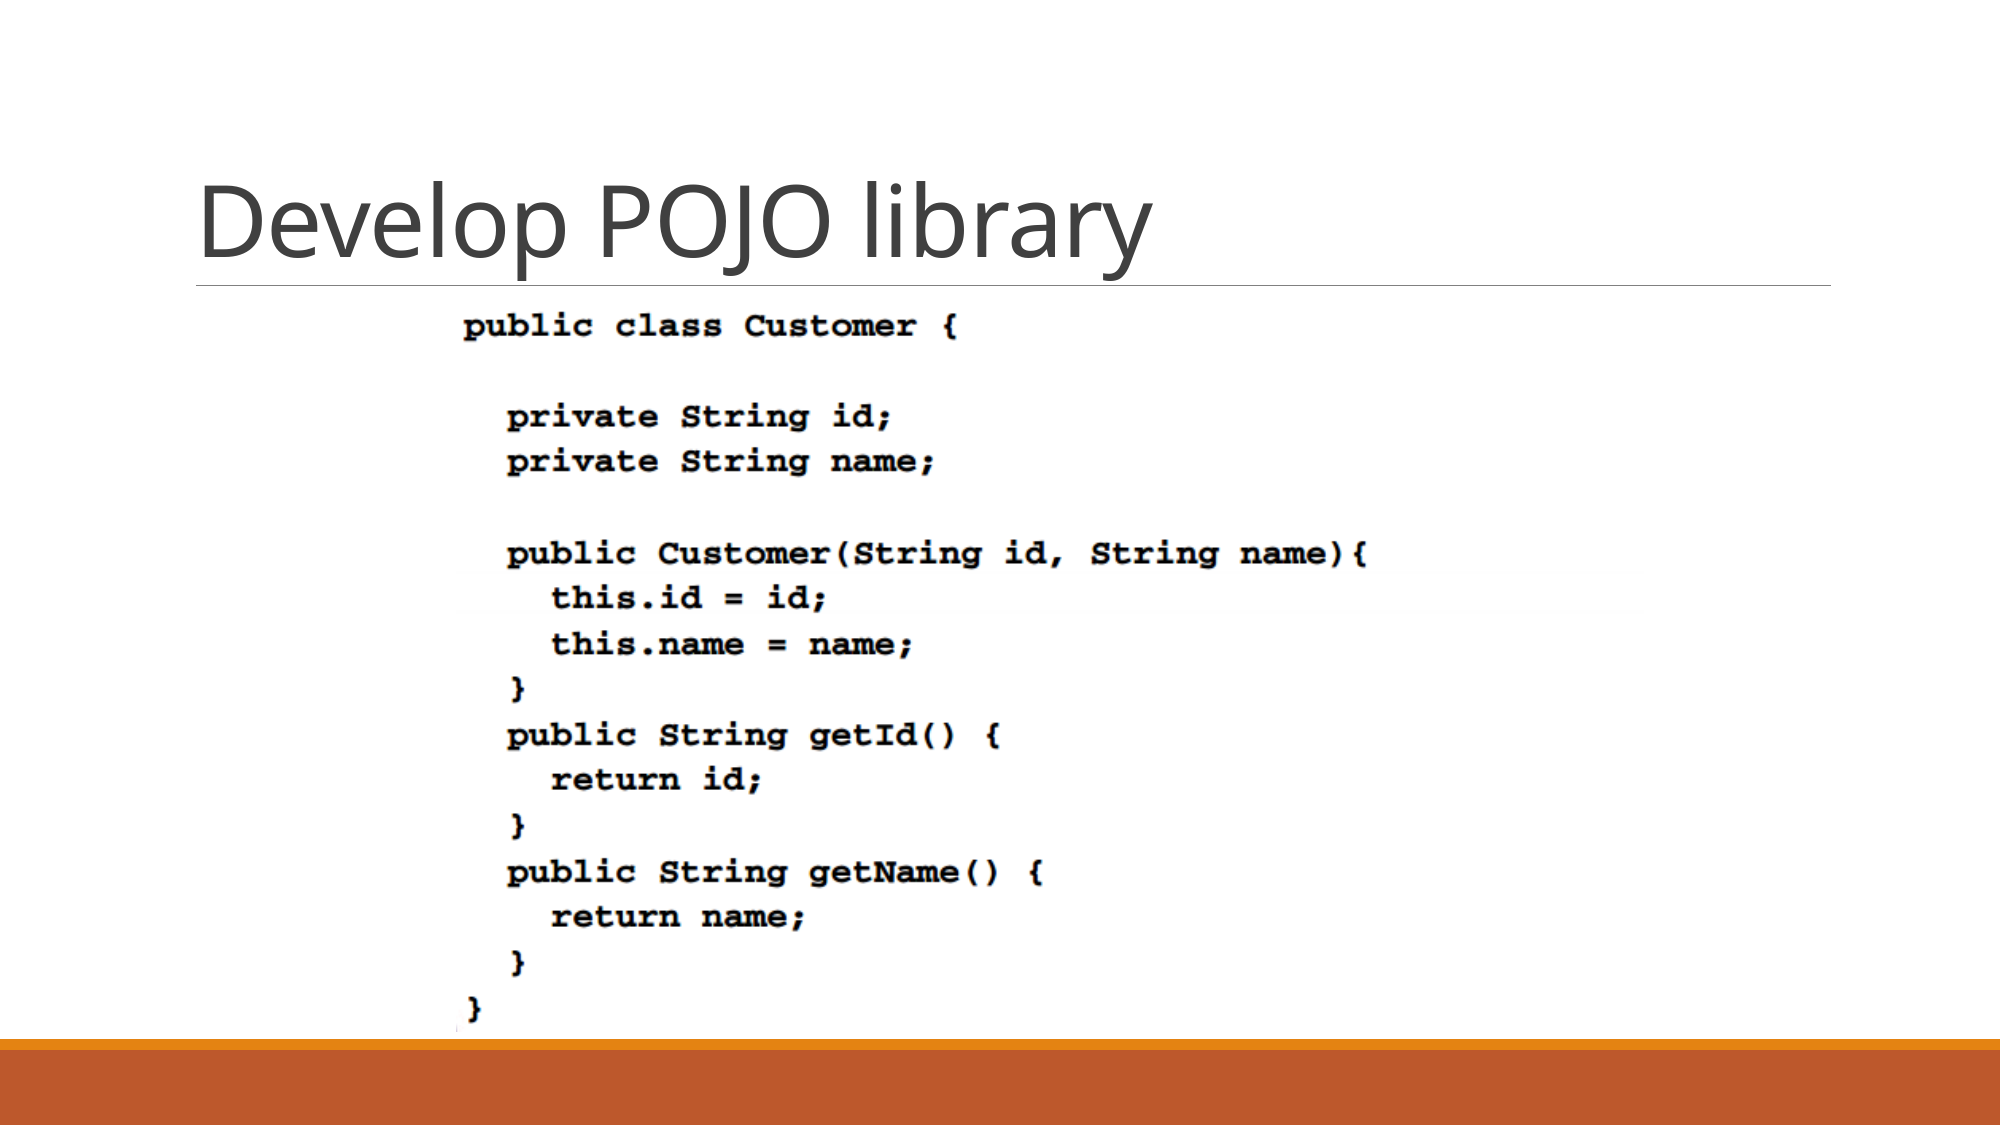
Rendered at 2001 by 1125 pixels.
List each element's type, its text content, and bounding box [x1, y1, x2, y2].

title Develop POJO library [180, 47, 1830, 285]
picture [455, 301, 1645, 1032]
